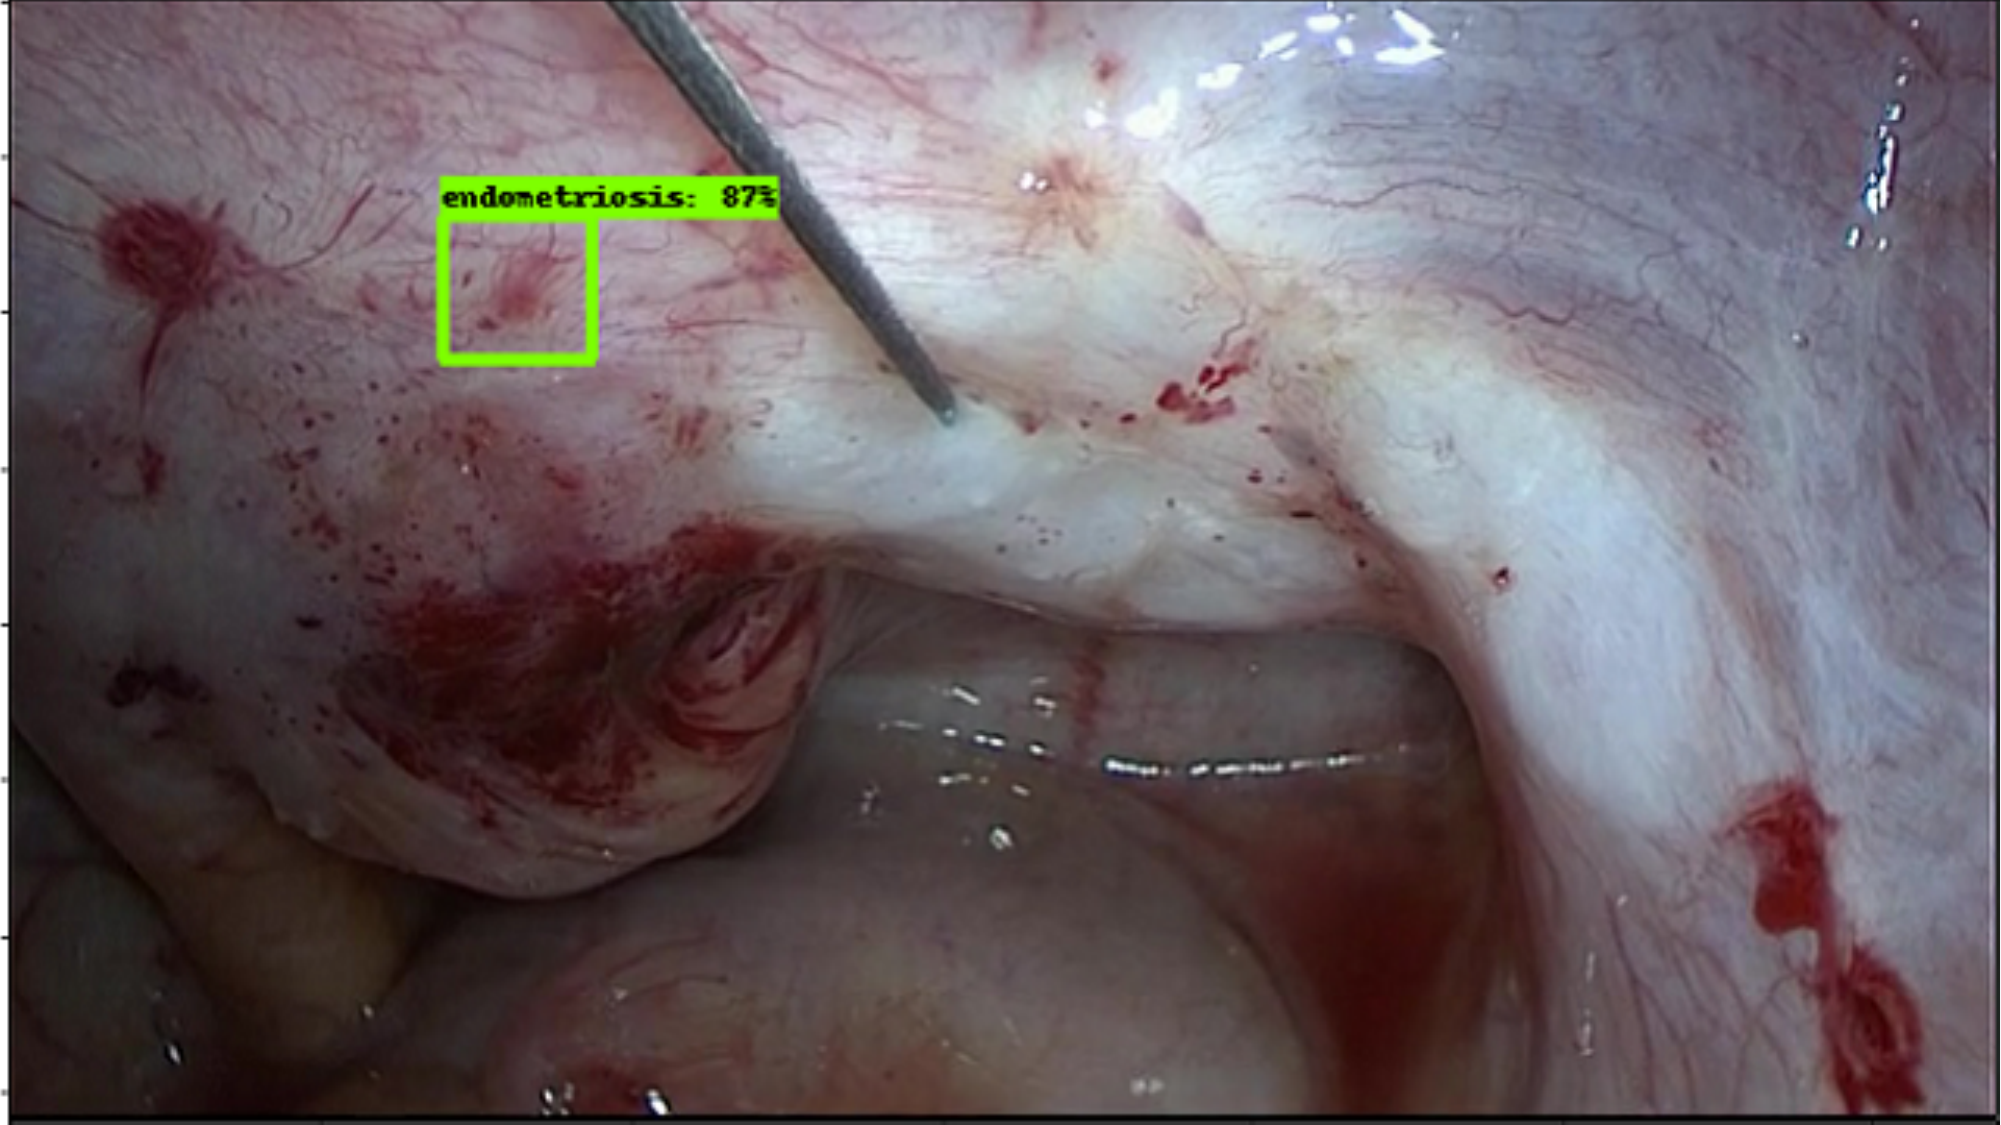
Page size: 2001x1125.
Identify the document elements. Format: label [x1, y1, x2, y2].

list [0, 0, 2000, 1125]
